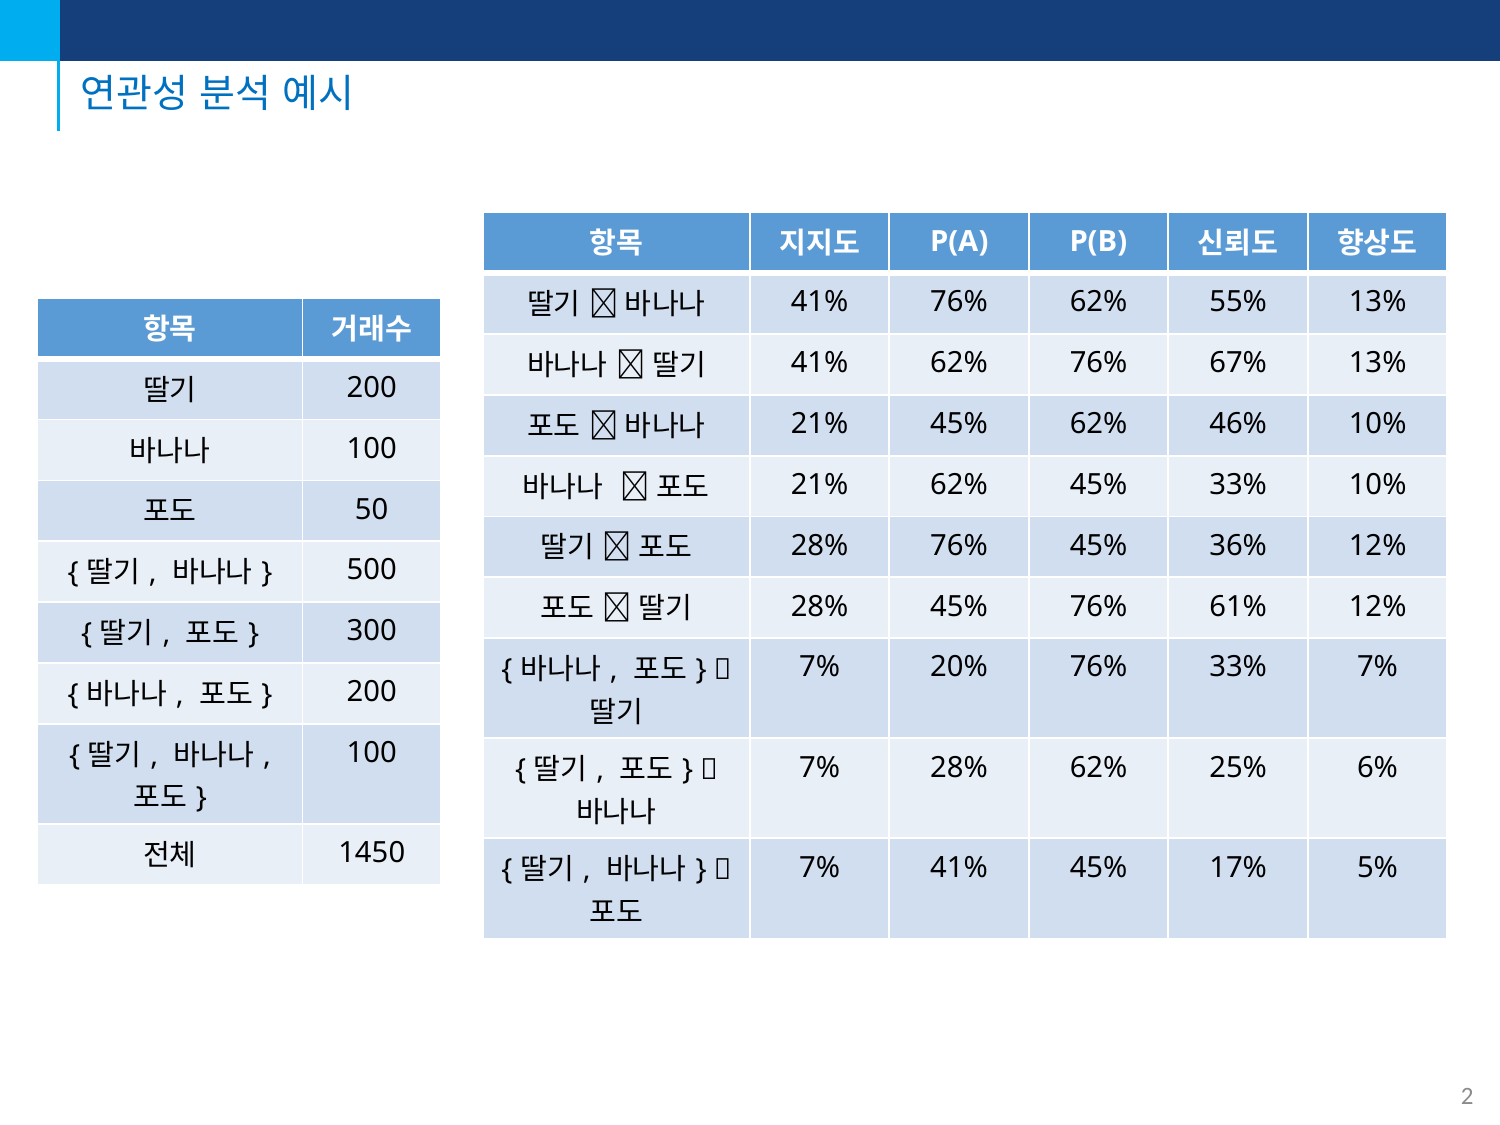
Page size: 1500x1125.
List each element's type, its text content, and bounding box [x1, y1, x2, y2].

table_cell 46% [1169, 396, 1307, 455]
table_cell 포도  바나나 [484, 396, 749, 455]
table_cell 62% [890, 335, 1028, 394]
table_cell 딸기  포도 [484, 517, 749, 576]
table_header 거래수 [303, 299, 440, 356]
table_cell {딸기, 바나나}  포도 [484, 839, 749, 938]
table_cell 300 [303, 603, 440, 662]
table_cell 전체 [38, 825, 302, 884]
table_cell 28% [751, 578, 888, 637]
table_cell 20% [890, 639, 1028, 737]
table_cell {바나나, 포도}  딸기 [484, 639, 749, 737]
table_cell 41% [751, 276, 888, 333]
table_cell 28% [751, 517, 888, 576]
table_cell {바나나, 포도} [38, 664, 302, 723]
table_cell 21% [751, 457, 888, 516]
table_cell 28% [890, 739, 1028, 837]
table_cell 62% [890, 457, 1028, 516]
table_cell 76% [1030, 639, 1167, 737]
table_cell 45% [890, 396, 1028, 455]
table_cell 100 [303, 725, 440, 823]
table_header P(B) [1030, 213, 1167, 270]
table_cell 36% [1169, 517, 1307, 576]
table_cell 바나나  딸기 [484, 335, 749, 394]
table_cell 45% [1030, 517, 1167, 576]
table_cell 41% [751, 335, 888, 394]
table_cell 10% [1309, 396, 1446, 455]
table_cell 76% [890, 517, 1028, 576]
table_cell 12% [1309, 517, 1446, 576]
table_cell 10% [1309, 457, 1446, 516]
table_cell 7% [1309, 639, 1446, 737]
table_cell 5% [1309, 839, 1446, 938]
table_header 신뢰도 [1169, 213, 1307, 270]
table_cell 55% [1169, 276, 1307, 333]
table_cell 50 [303, 481, 440, 540]
table_cell 딸기  바나나 [484, 276, 749, 333]
table_header P(A) [890, 213, 1028, 270]
table_cell 41% [890, 839, 1028, 938]
table_cell 25% [1169, 739, 1307, 837]
table_cell 포도 [38, 481, 302, 540]
table_cell 13% [1309, 276, 1446, 333]
table_cell 61% [1169, 578, 1307, 637]
table_cell 100 [303, 420, 440, 480]
table_cell 76% [890, 276, 1028, 333]
table_cell 45% [890, 578, 1028, 637]
table_cell 45% [1030, 457, 1167, 516]
table_header 향상도 [1309, 213, 1446, 270]
table_cell 500 [303, 542, 440, 601]
table_cell 12% [1309, 578, 1446, 637]
table_header 항목 [38, 299, 302, 356]
table_cell 6% [1309, 739, 1446, 837]
table_cell 76% [1030, 335, 1167, 394]
table_cell 13% [1309, 335, 1446, 394]
table_cell 바나나 [38, 420, 302, 480]
table_cell 200 [303, 362, 440, 419]
title 연관성 분석 예시 [65, 62, 1500, 129]
table_cell 62% [1030, 739, 1167, 837]
table_cell 67% [1169, 335, 1307, 394]
table_cell {딸기, 포도}  바나나 [484, 739, 749, 837]
table_cell 딸기 [38, 362, 302, 419]
table_cell 62% [1030, 276, 1167, 333]
table_cell 76% [1030, 578, 1167, 637]
table_cell 7% [751, 739, 888, 837]
table_header 지지도 [751, 213, 888, 270]
table_cell {딸기, 바나나} [38, 542, 302, 601]
table_cell 200 [303, 664, 440, 723]
table_cell {딸기, 포도} [38, 603, 302, 662]
slide_number 3 [1435, 1065, 1499, 1125]
table_cell 45% [1030, 839, 1167, 938]
table_cell 1450 [303, 825, 440, 884]
table_cell {딸기, 바나나, 포도} [38, 725, 302, 823]
table_cell 포도  딸기 [484, 578, 749, 637]
table_cell 33% [1169, 457, 1307, 516]
table_cell 33% [1169, 639, 1307, 737]
table_cell 62% [1030, 396, 1167, 455]
table_cell 17% [1169, 839, 1307, 938]
table_cell 21% [751, 396, 888, 455]
table_header 항목 [484, 213, 749, 270]
table_cell 7% [751, 639, 888, 737]
table_cell 7% [751, 839, 888, 938]
table_cell 바나나  포도 [484, 457, 749, 516]
